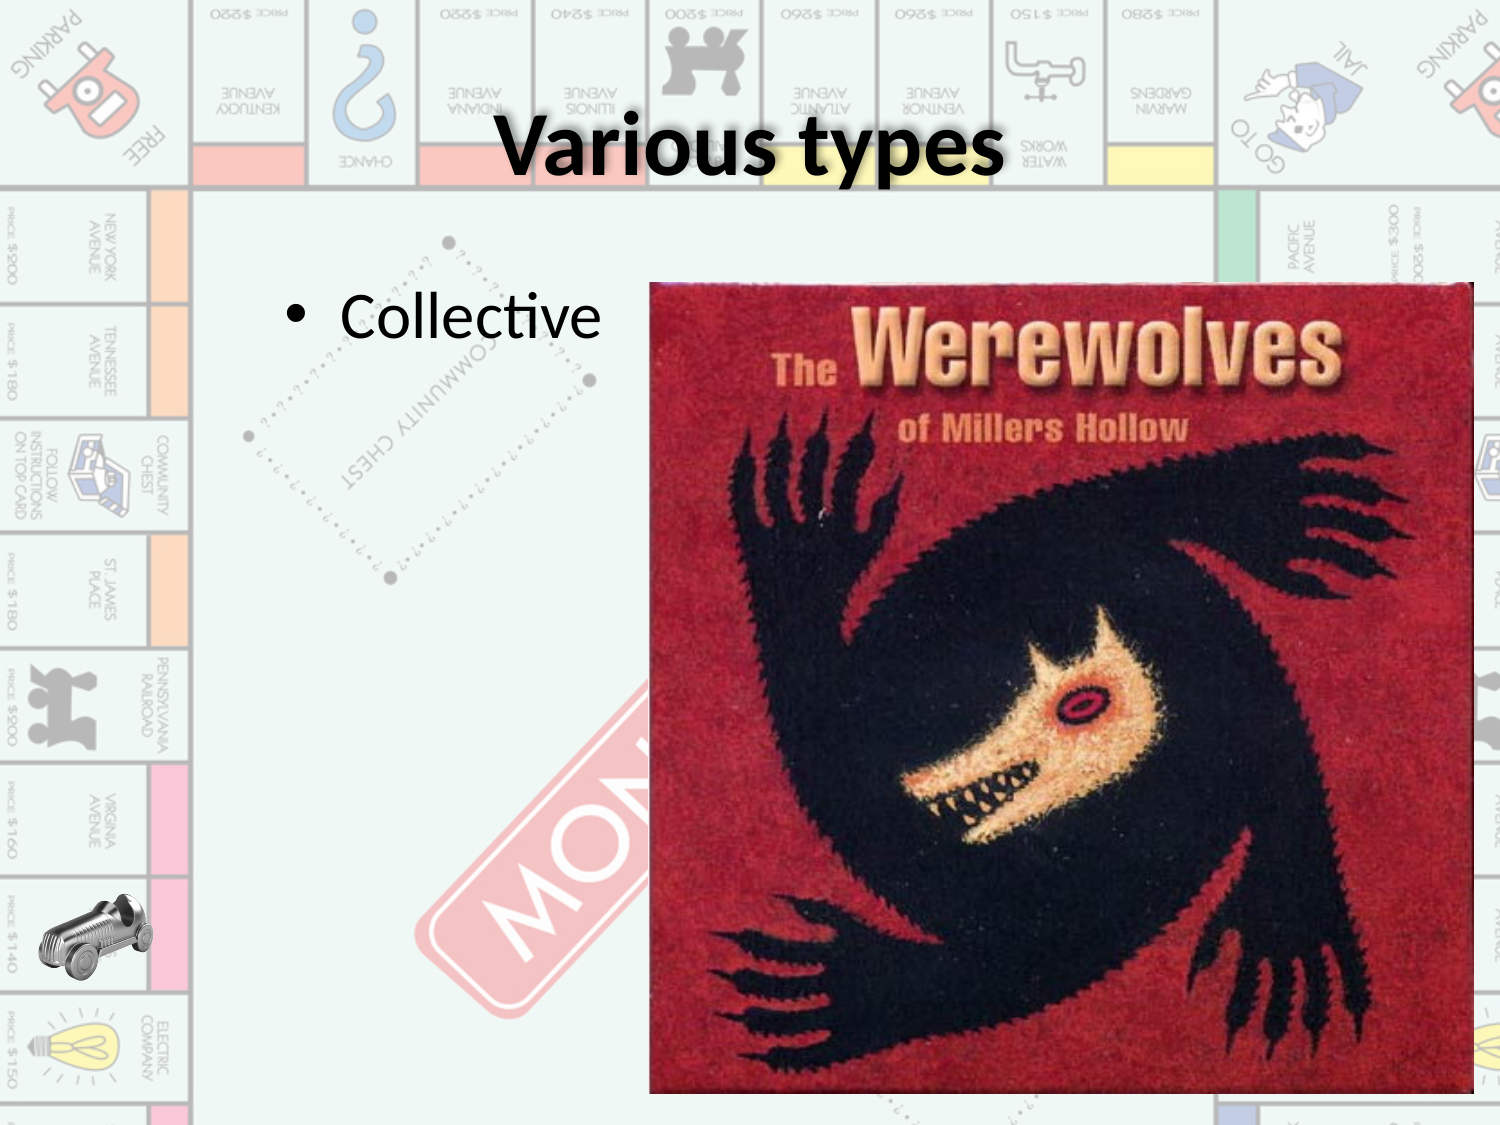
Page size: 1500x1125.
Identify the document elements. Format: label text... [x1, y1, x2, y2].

title Various types [75, 45, 1425, 233]
picture [648, 282, 1475, 1094]
list Collective [269, 264, 1440, 1007]
picture [27, 886, 162, 988]
